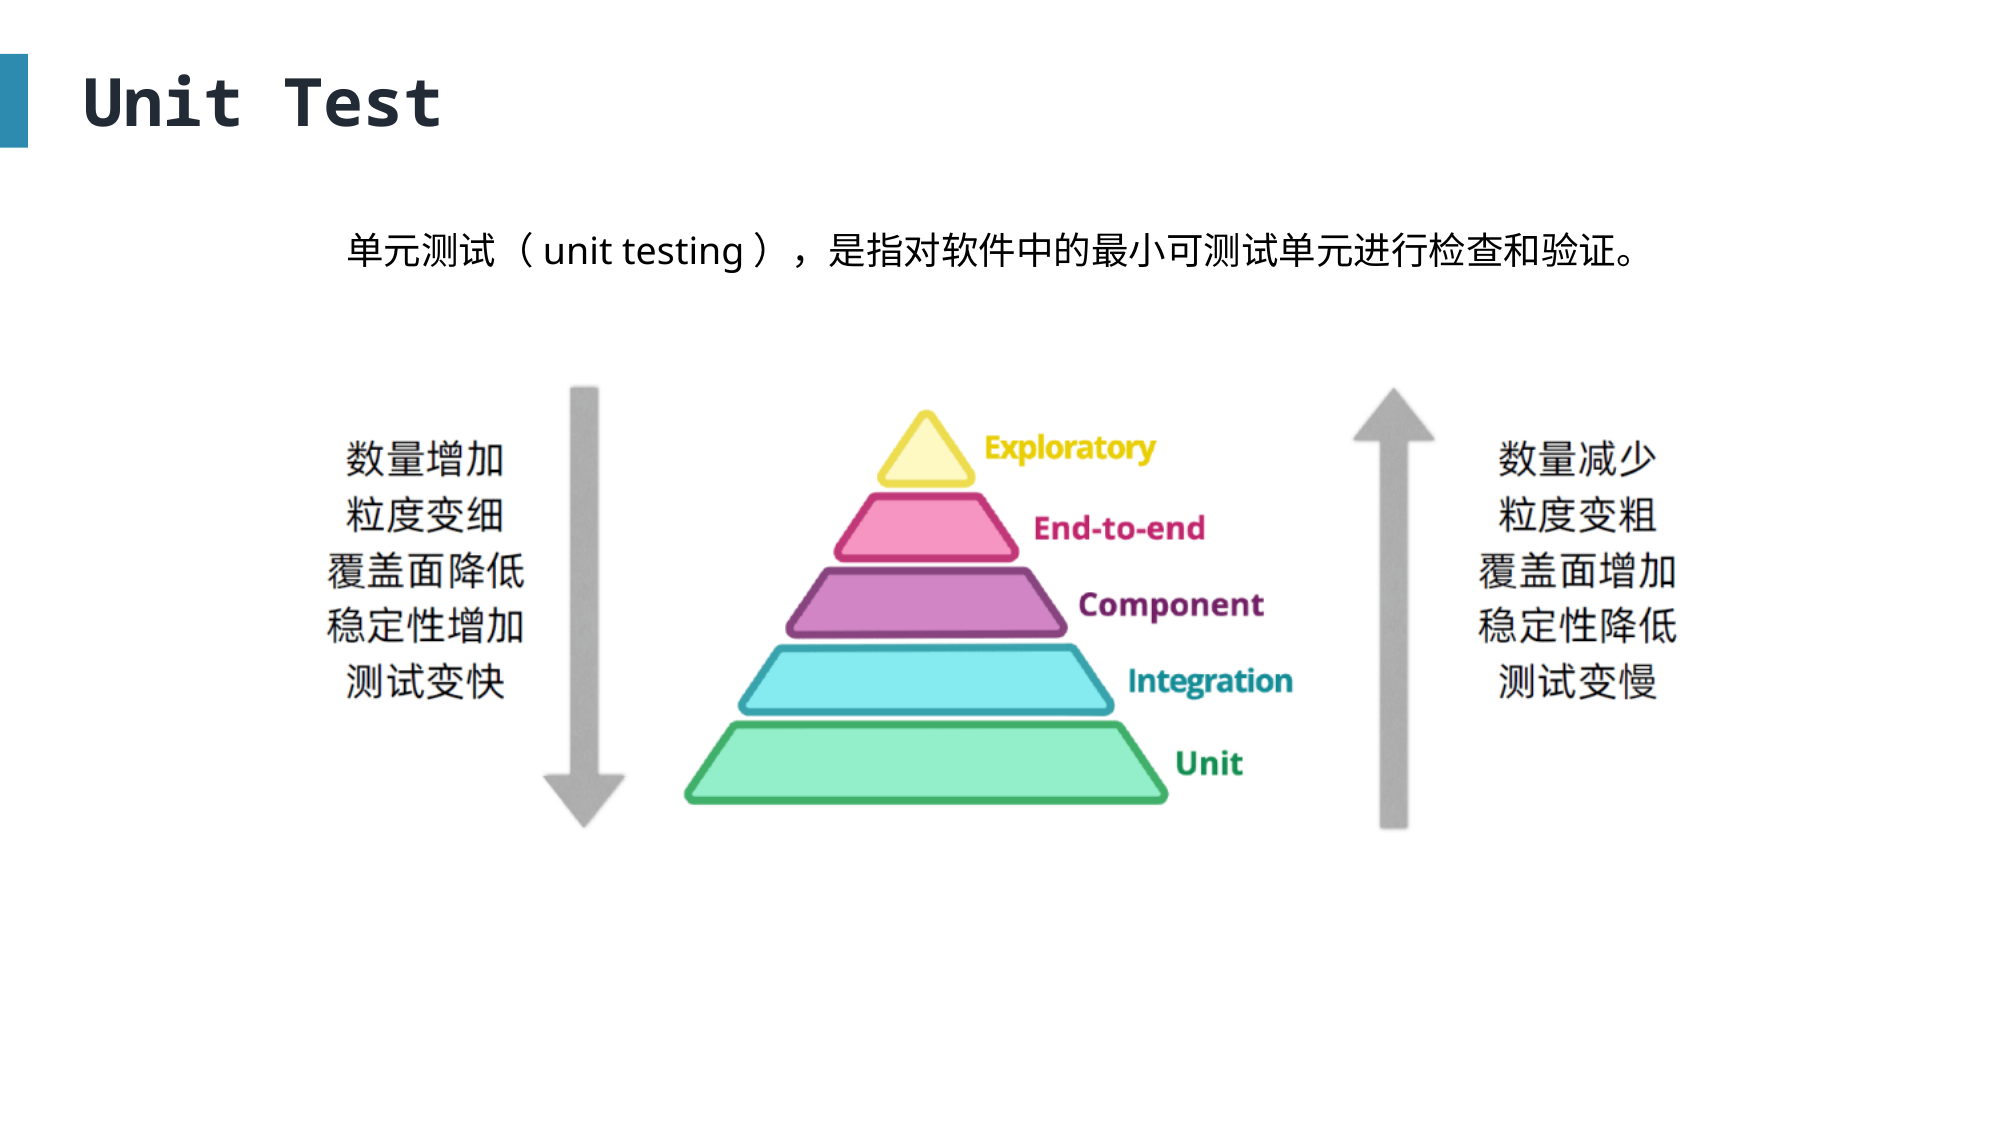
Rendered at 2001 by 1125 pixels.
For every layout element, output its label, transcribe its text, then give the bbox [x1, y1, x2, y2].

picture [280, 318, 1720, 867]
text_box [0, 53, 29, 149]
text_box Unit Test [21, 52, 506, 148]
text_box 单元测试（unit testing），是指对软件中的最小可测试单元进行检查和验证。 [331, 220, 1669, 280]
